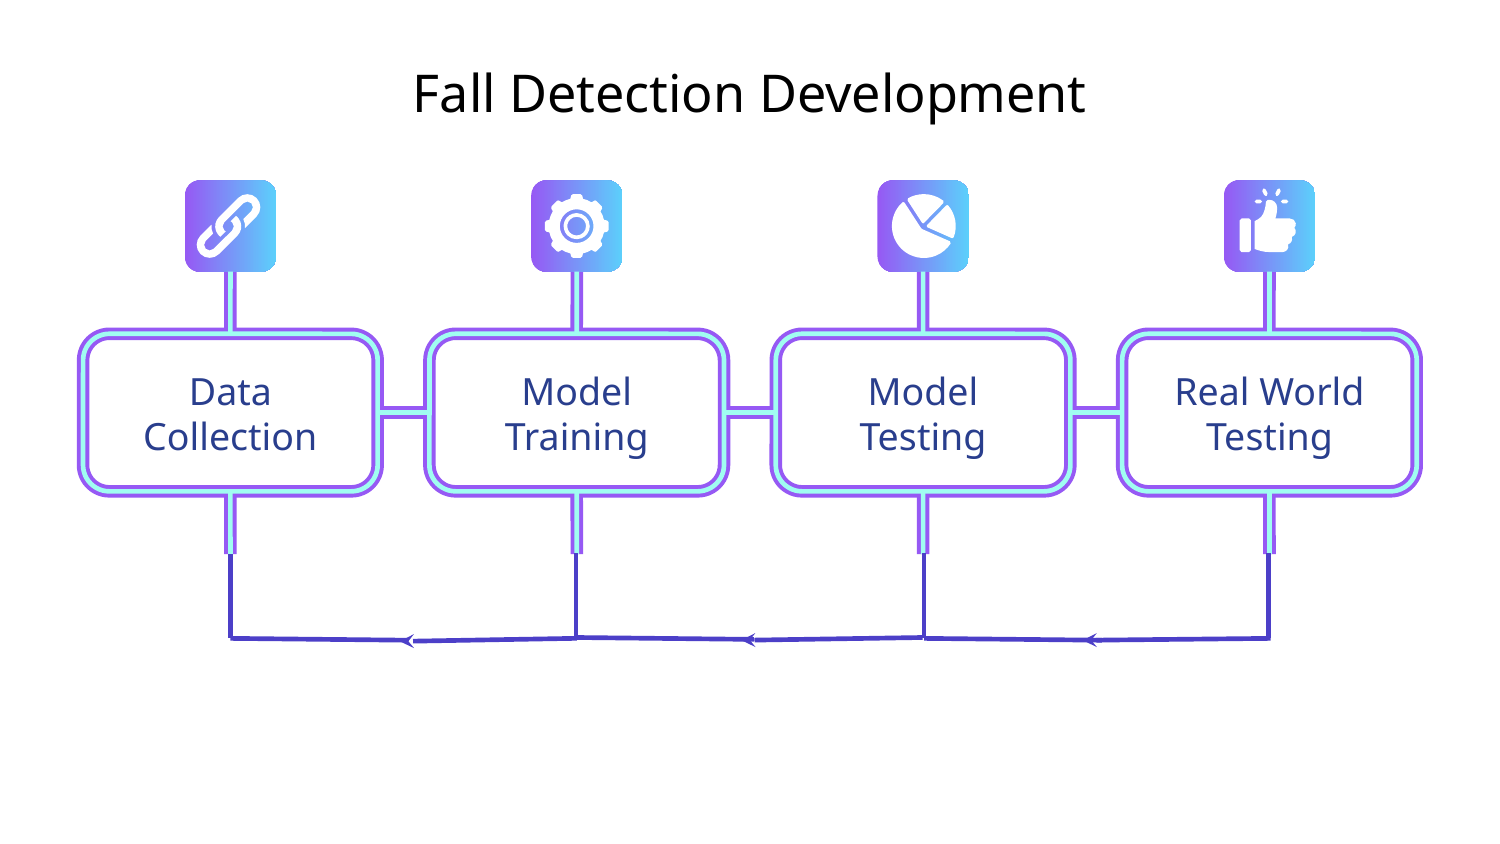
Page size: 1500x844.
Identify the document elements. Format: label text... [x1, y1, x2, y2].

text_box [1121, 333, 1417, 492]
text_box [410, 638, 573, 642]
text_box [531, 180, 623, 272]
text_box [1223, 180, 1316, 272]
text_box [877, 180, 969, 272]
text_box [82, 333, 378, 492]
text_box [429, 333, 725, 492]
title Fall Detection Development [84, 49, 1416, 134]
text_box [544, 193, 609, 259]
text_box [1239, 188, 1298, 253]
text_box [184, 180, 277, 272]
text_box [756, 637, 922, 641]
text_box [775, 333, 1071, 492]
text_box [195, 193, 262, 259]
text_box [891, 193, 958, 259]
